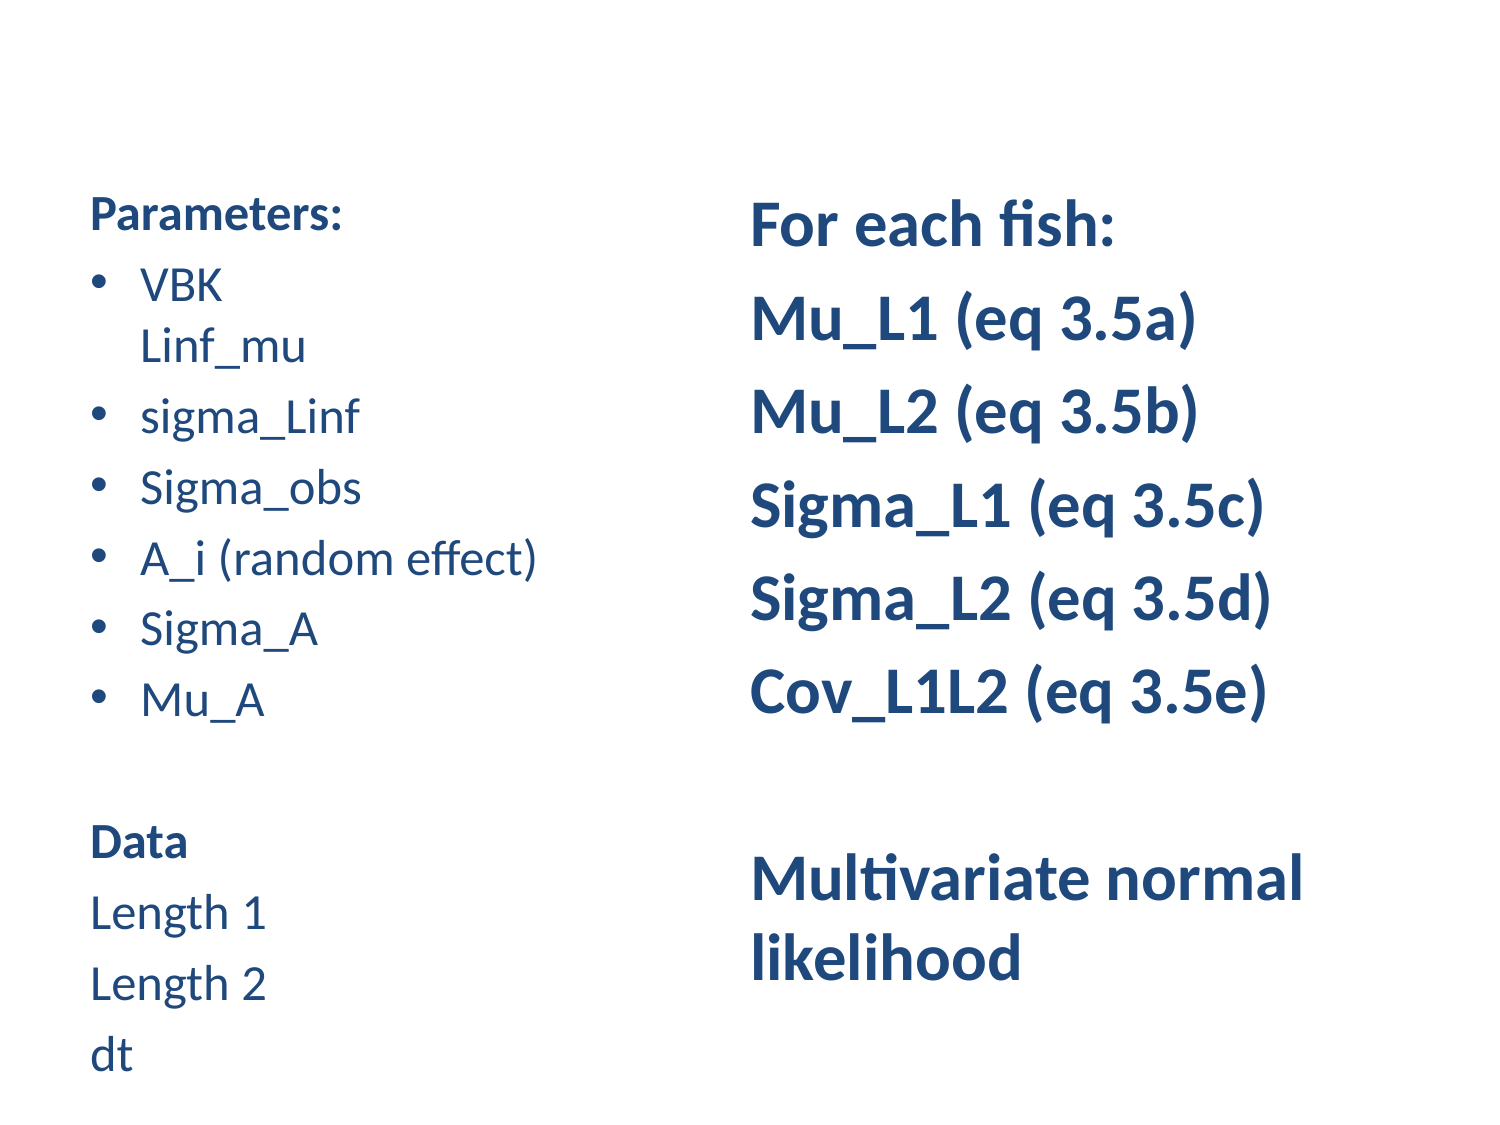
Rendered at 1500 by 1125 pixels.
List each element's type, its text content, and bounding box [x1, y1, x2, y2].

list Parameters: VBK Linf_mu sigma_Linf Sigma_obs A_i (random effect) Sigma_A Mu_A Data Length 1 Length 2 dt [75, 172, 734, 1090]
text_box For each fish: Mu_L1 (eq 3.5a) Mu_L2 (eq 3.5b) Sigma_L1 (eq 3.5c) Sigma_L2 (eq 3.5d) Cov_L1L2 (eq 3.5e) Multivariate normal likelihood [734, 172, 1410, 1090]
